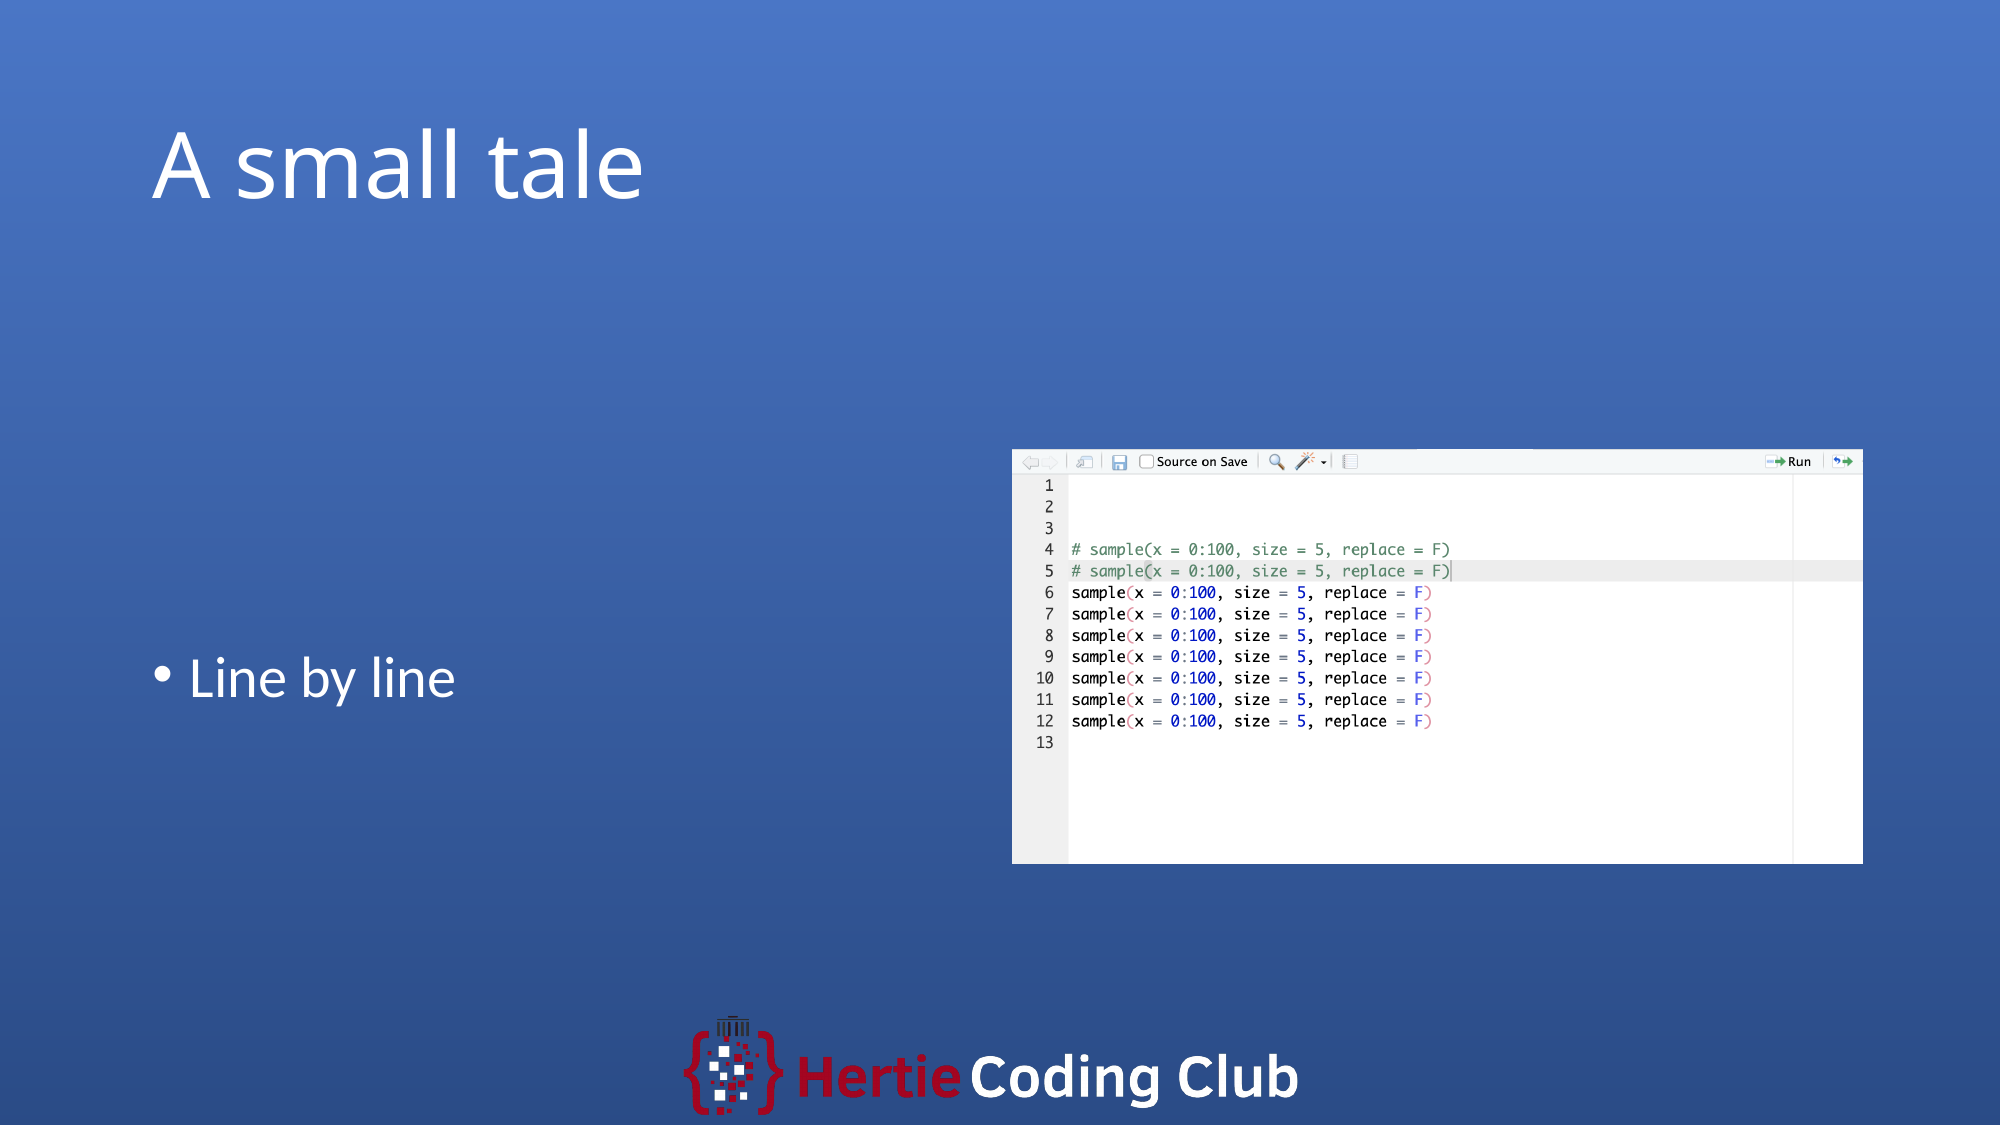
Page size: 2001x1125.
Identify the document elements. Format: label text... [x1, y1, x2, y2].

list Line by line [137, 299, 988, 1014]
title A small tale [137, 59, 1863, 278]
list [1012, 449, 1863, 864]
picture [682, 1012, 1298, 1118]
